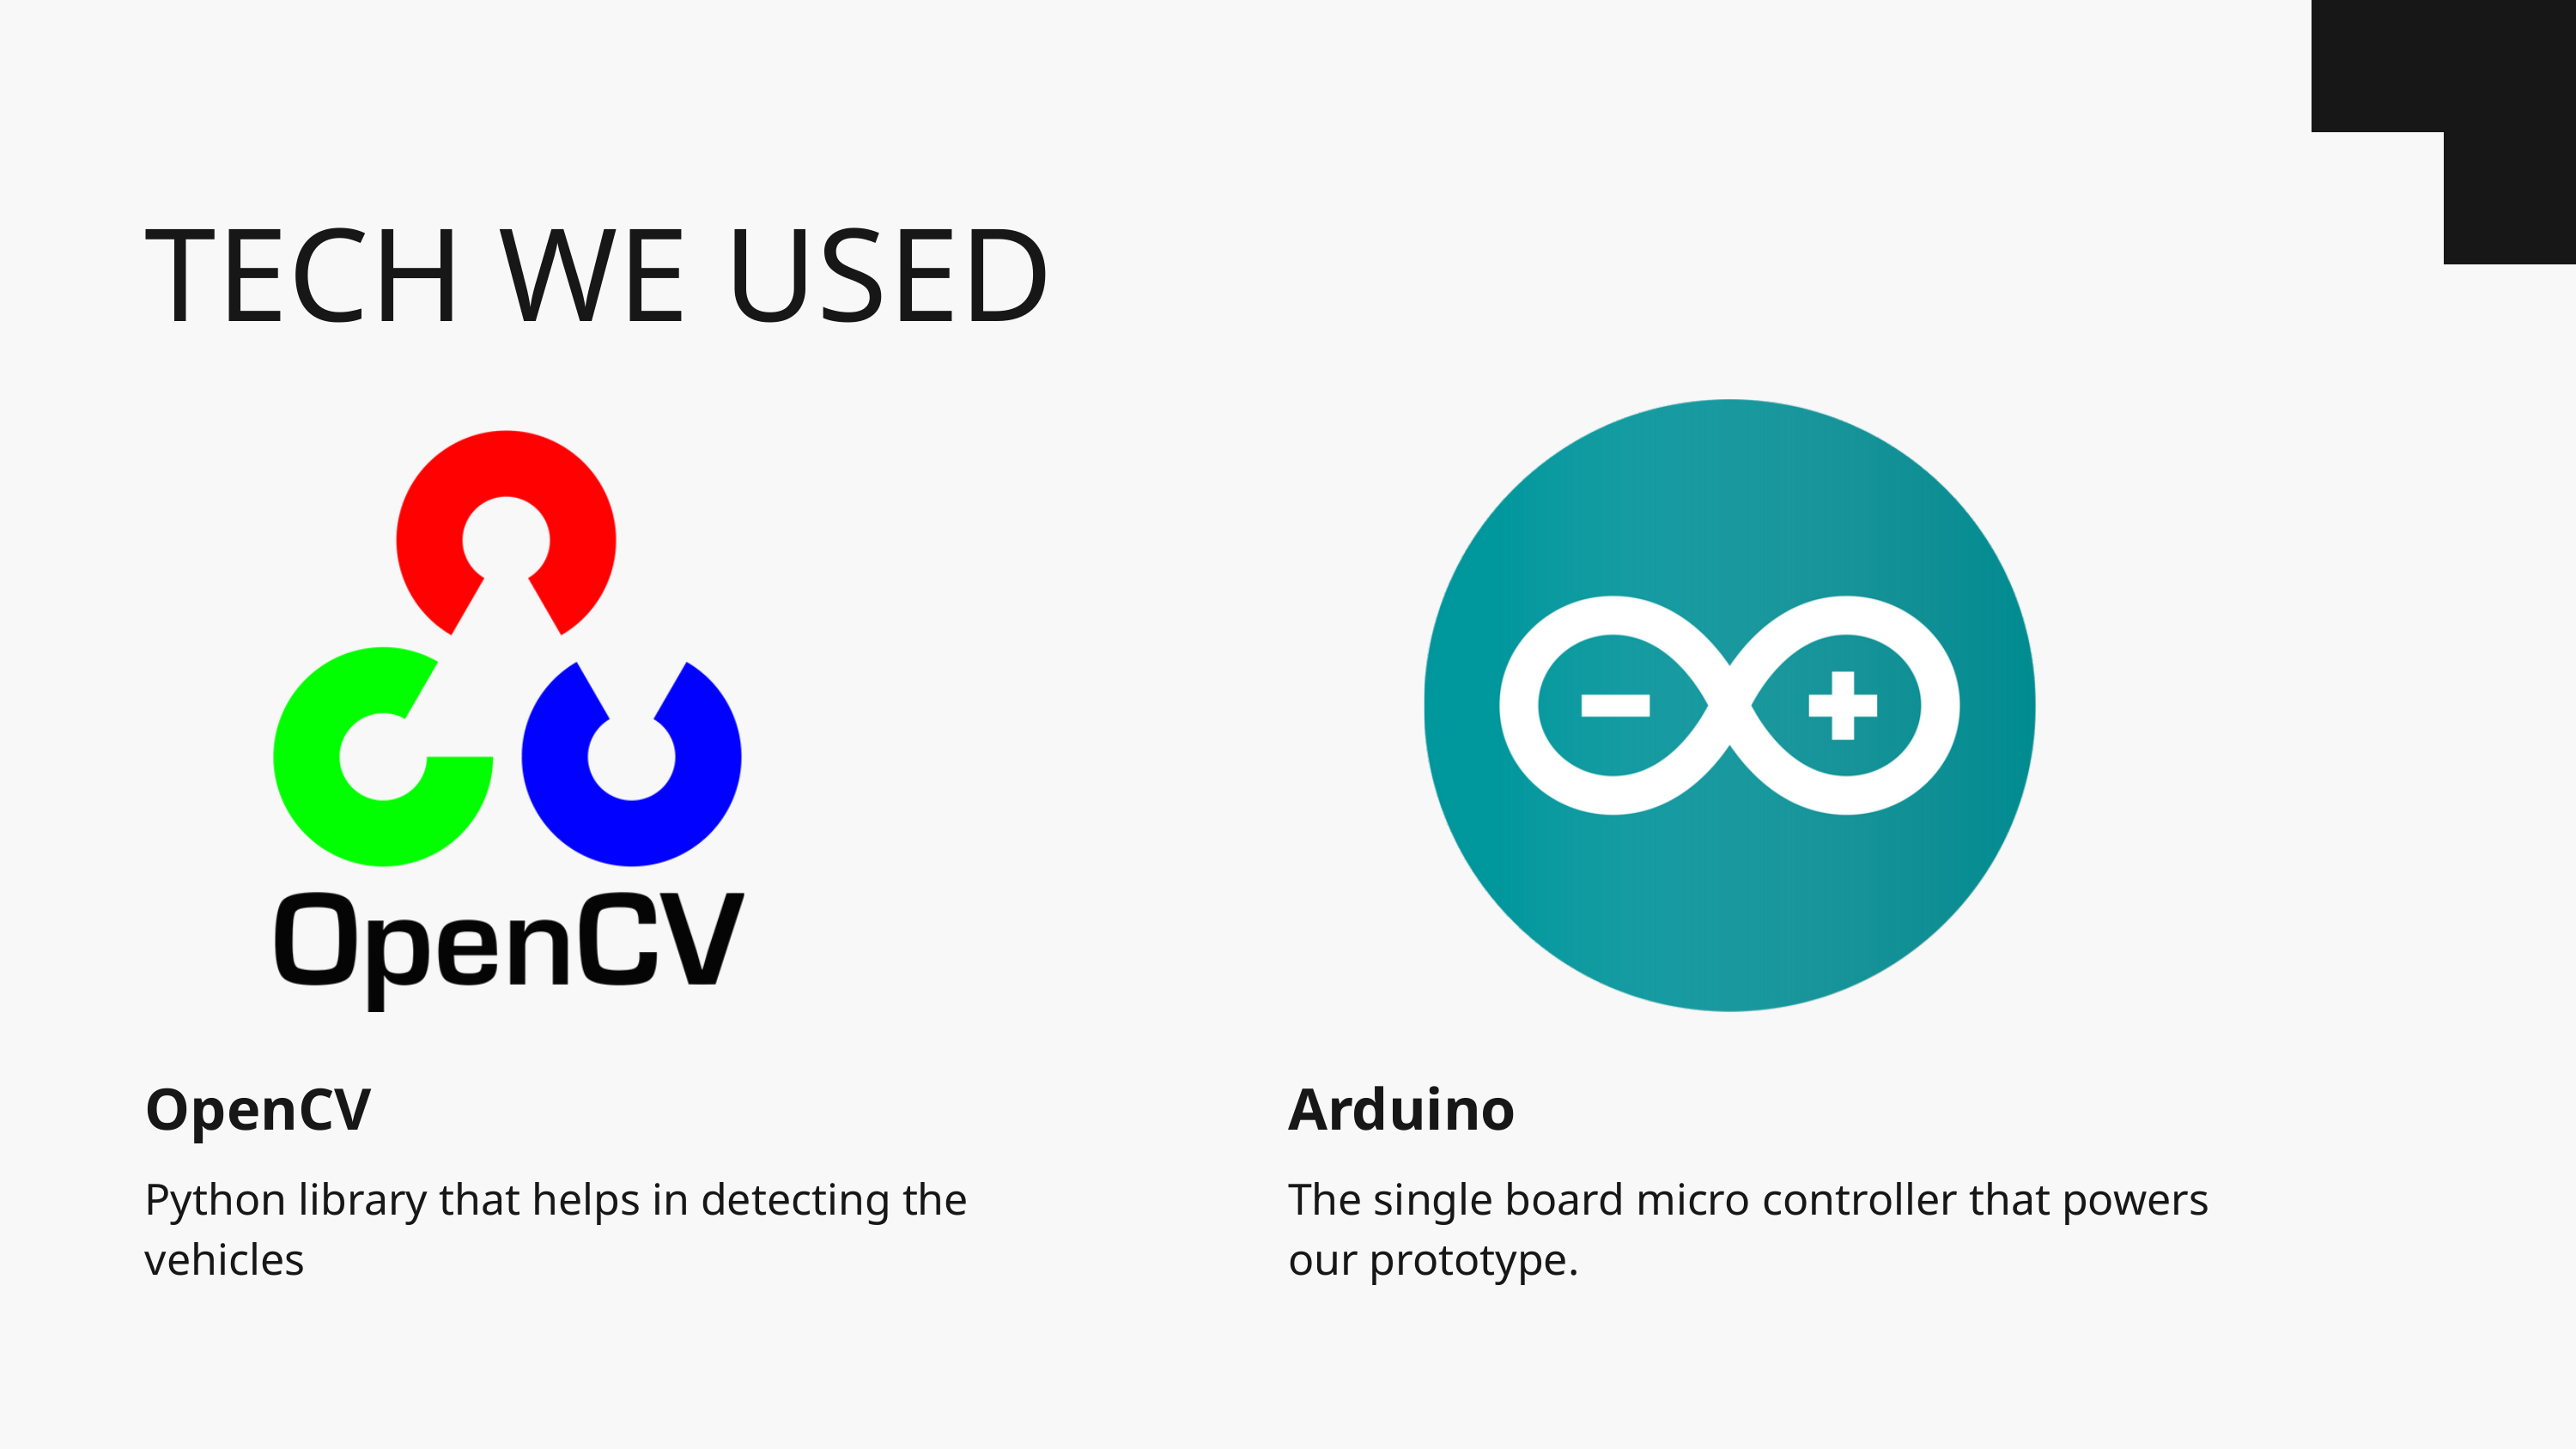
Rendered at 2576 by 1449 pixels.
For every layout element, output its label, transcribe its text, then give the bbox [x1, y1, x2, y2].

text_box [1287, 1068, 2251, 1280]
text_box TECH WE USED [144, 167, 2220, 348]
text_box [144, 1068, 1108, 1280]
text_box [2311, 0, 2576, 265]
text_box [271, 430, 744, 1012]
text_box [1424, 399, 2036, 1012]
